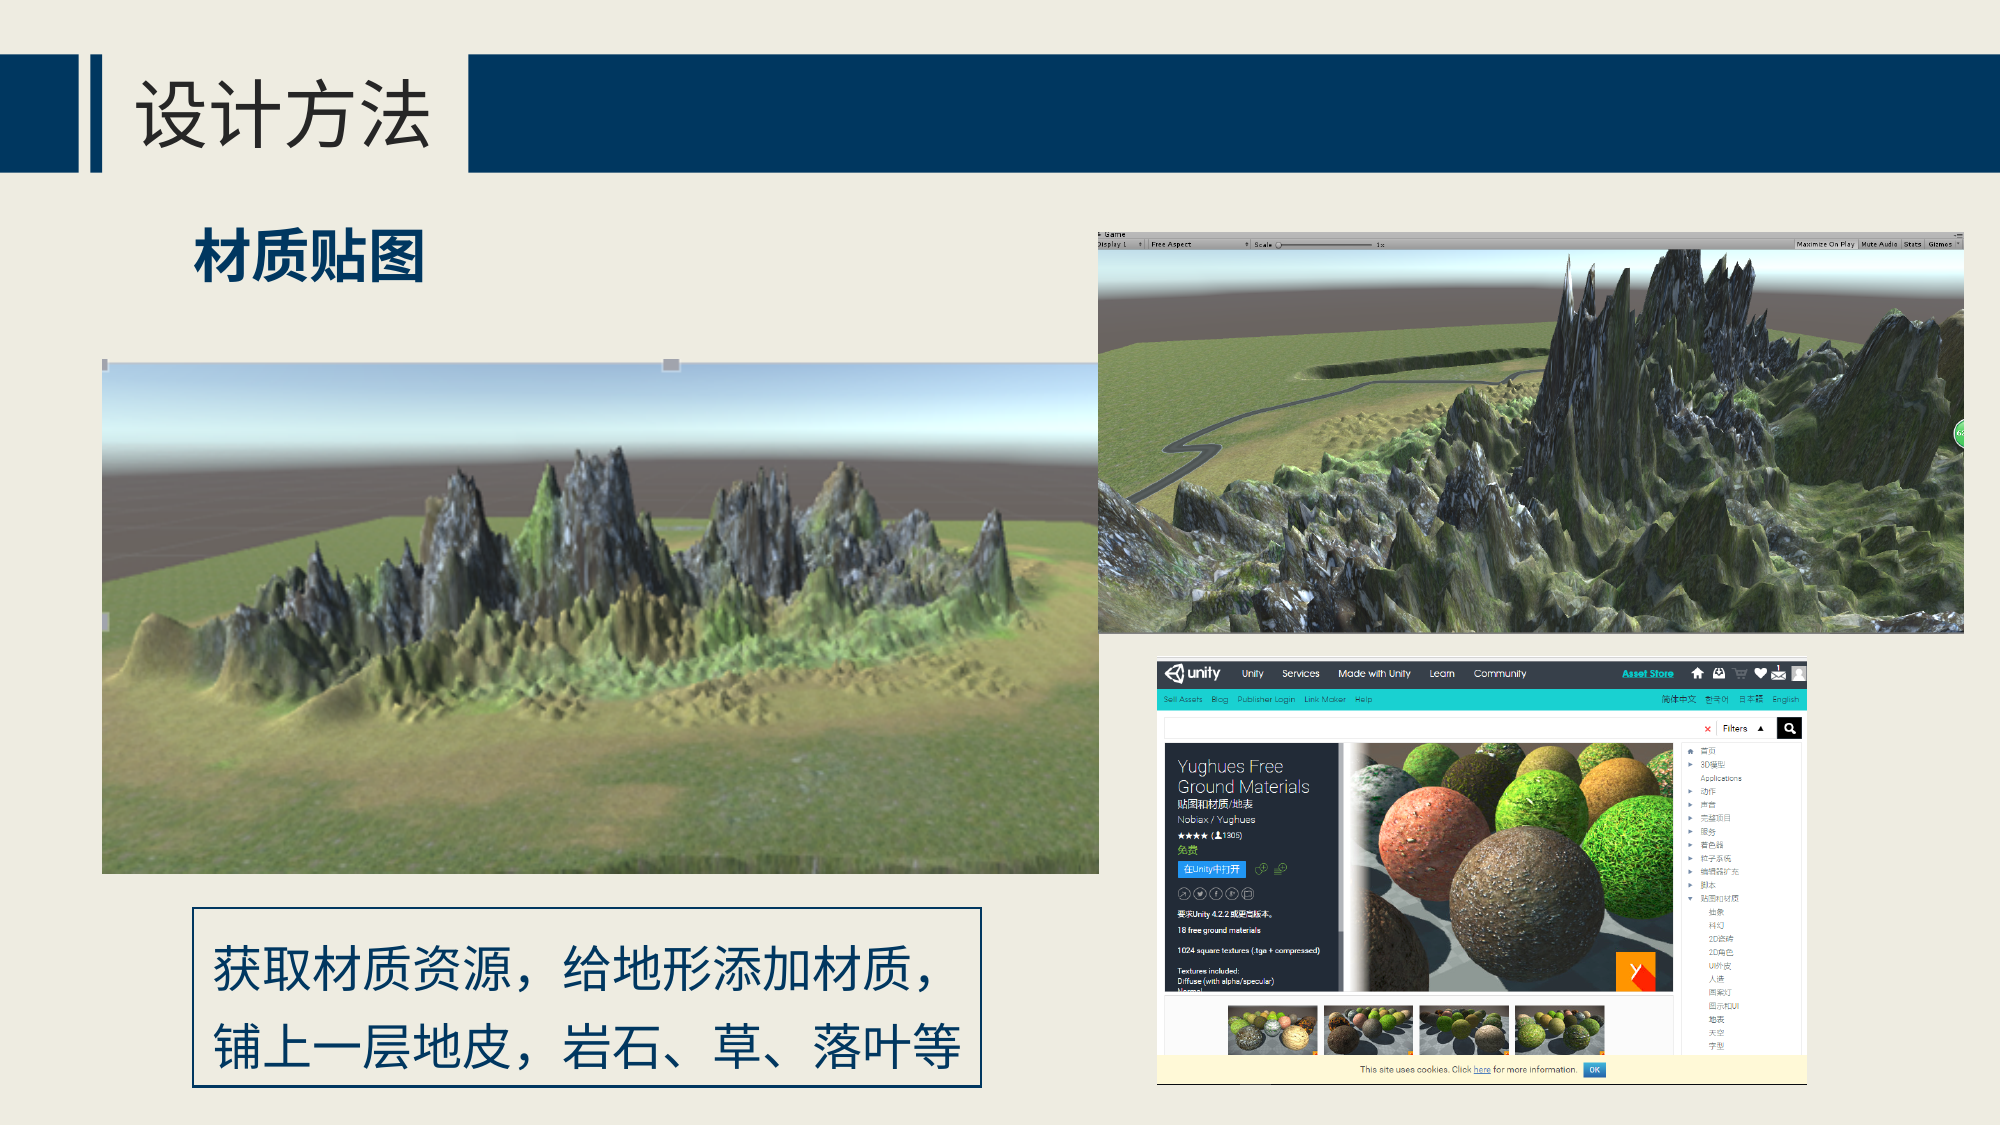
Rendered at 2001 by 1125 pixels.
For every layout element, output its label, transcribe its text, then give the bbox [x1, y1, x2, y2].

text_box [0, 54, 2000, 173]
text_box 获取材质资源，给地形添加材质，铺上一层地皮，岩石、草、落叶等 [193, 907, 982, 1087]
picture [101, 231, 1964, 874]
picture [1156, 655, 1812, 1087]
text_box 材质贴图 [0, 211, 728, 297]
